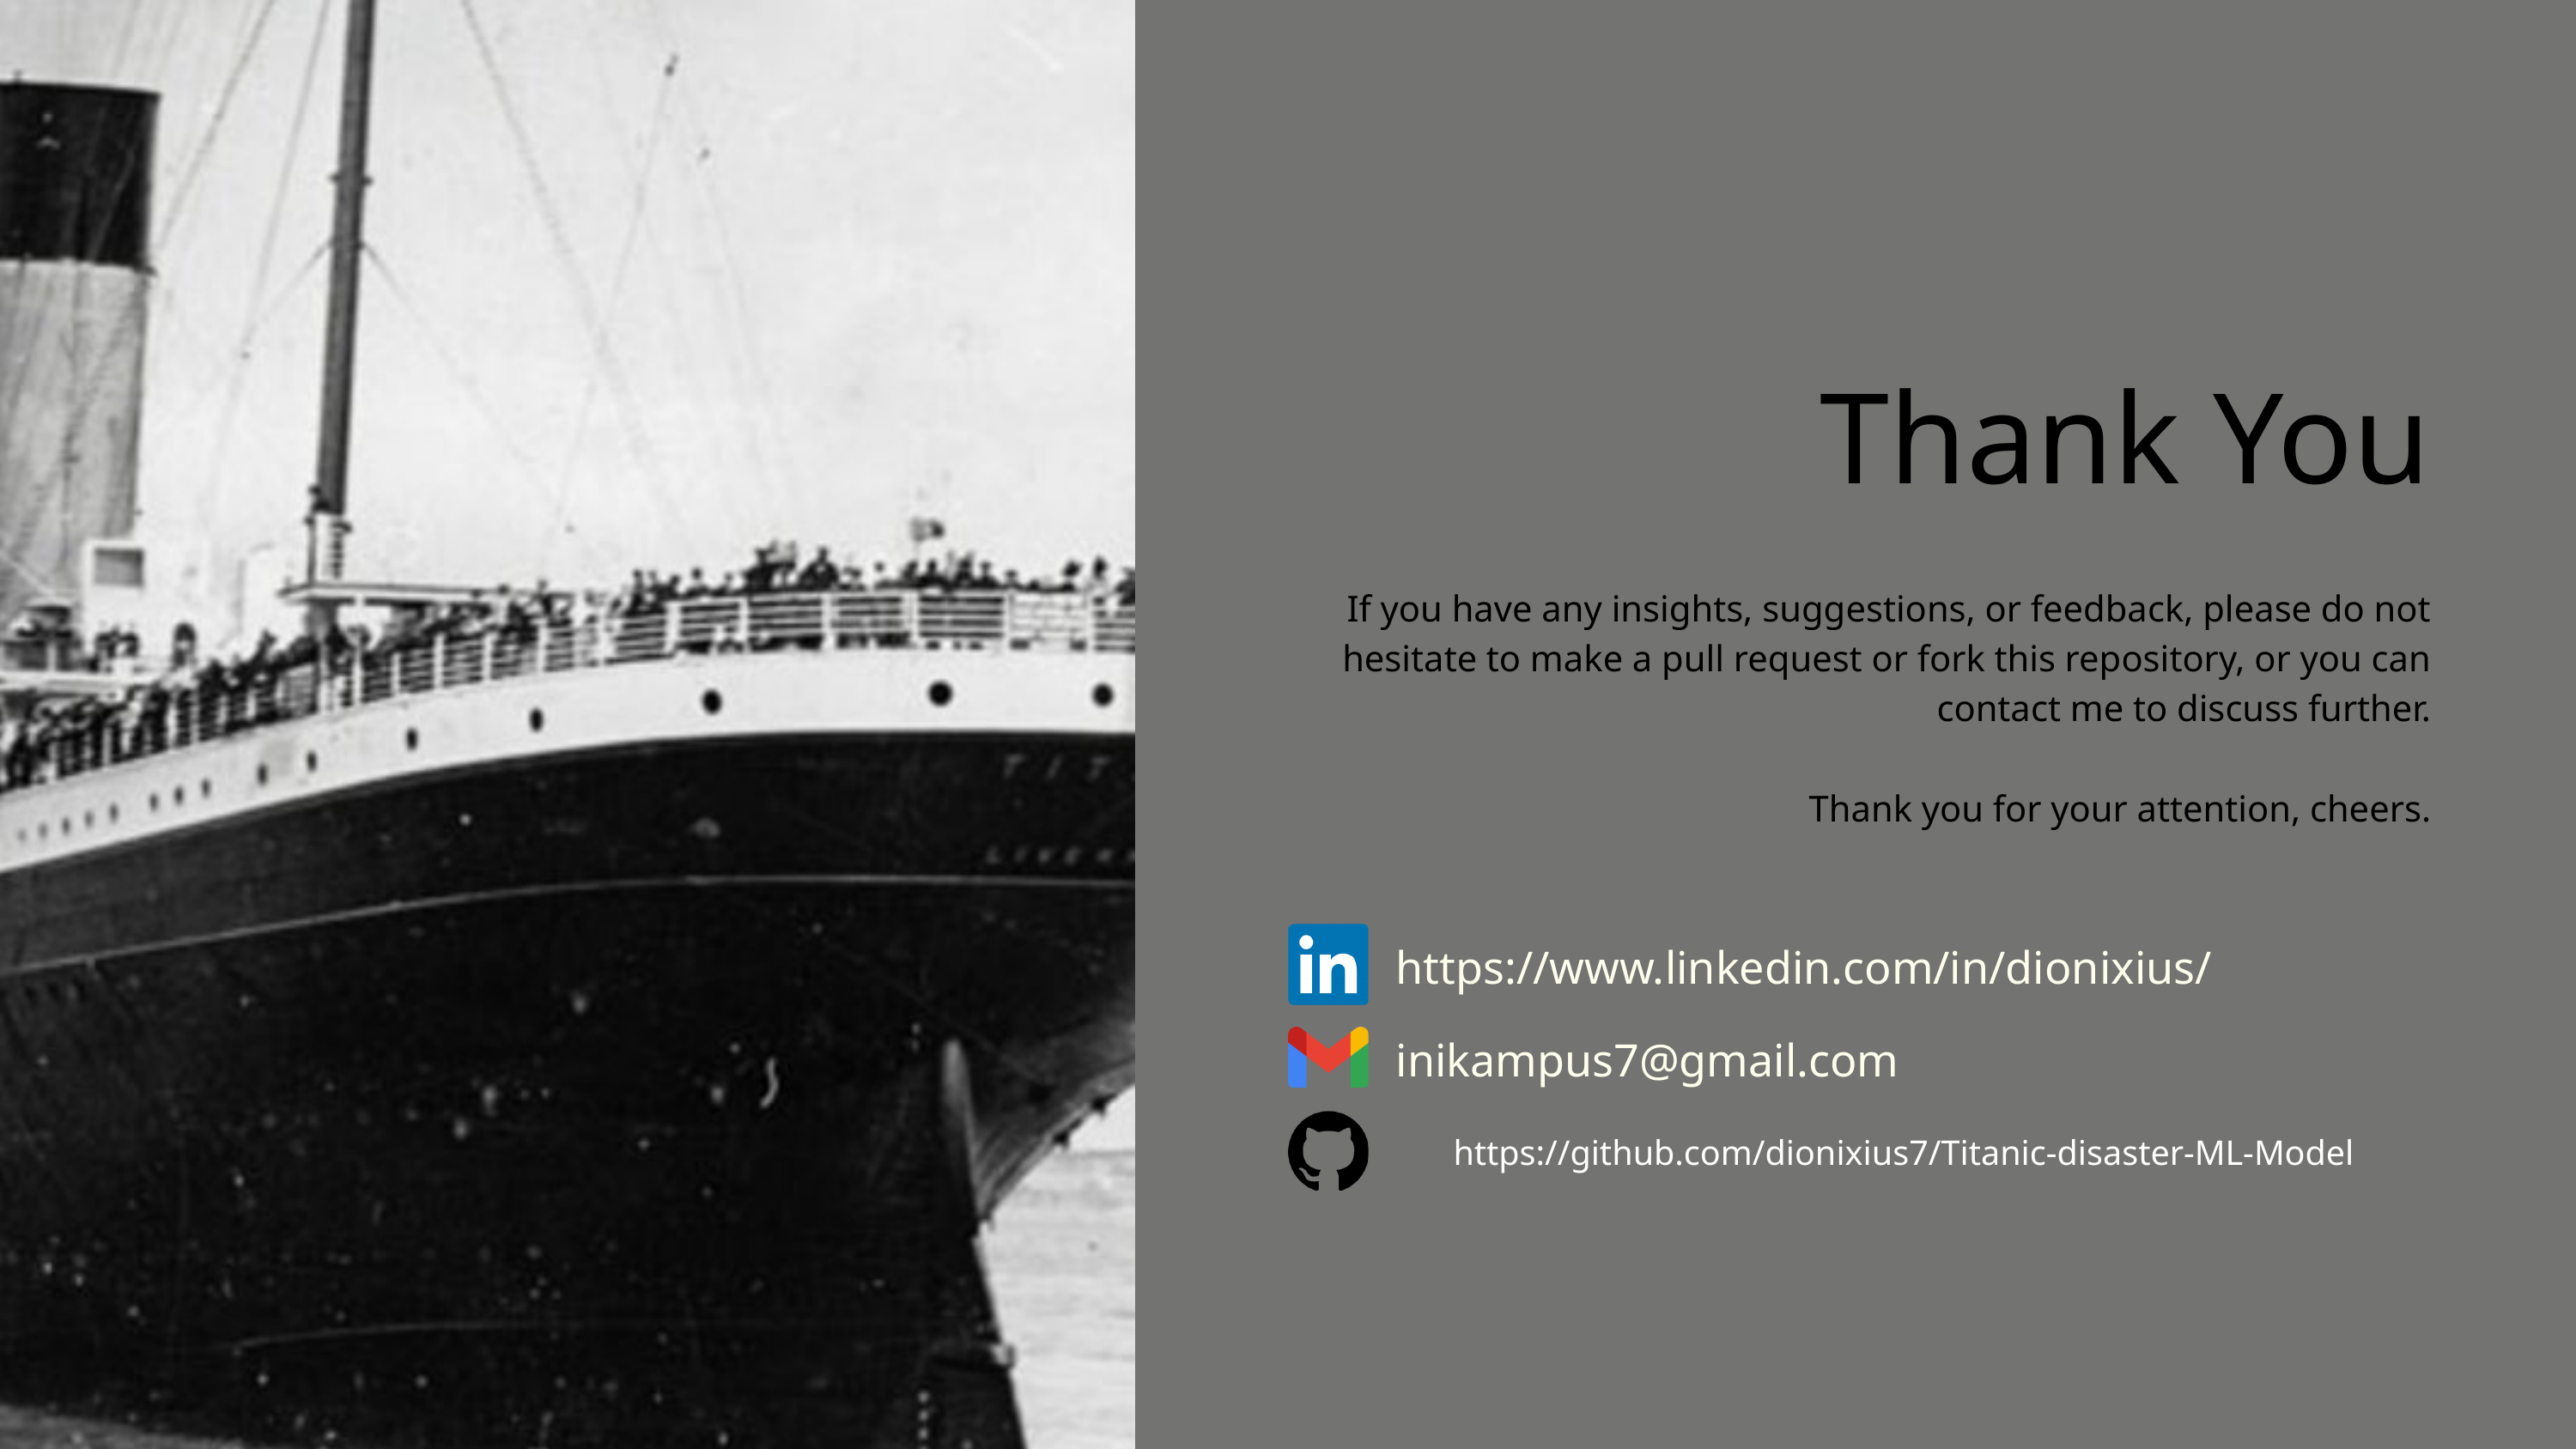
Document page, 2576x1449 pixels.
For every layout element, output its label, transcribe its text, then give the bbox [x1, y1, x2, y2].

text_box Thank You [1645, 358, 2432, 509]
text_box [0, 0, 1135, 1449]
text_box If you have any insights, suggestions, or feedback, please do not hesitate to make a pull request or fork this repository, or you can contact me to discuss further. Thank you for your attention, cheers. [1259, 579, 2432, 829]
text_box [1287, 924, 2413, 1191]
